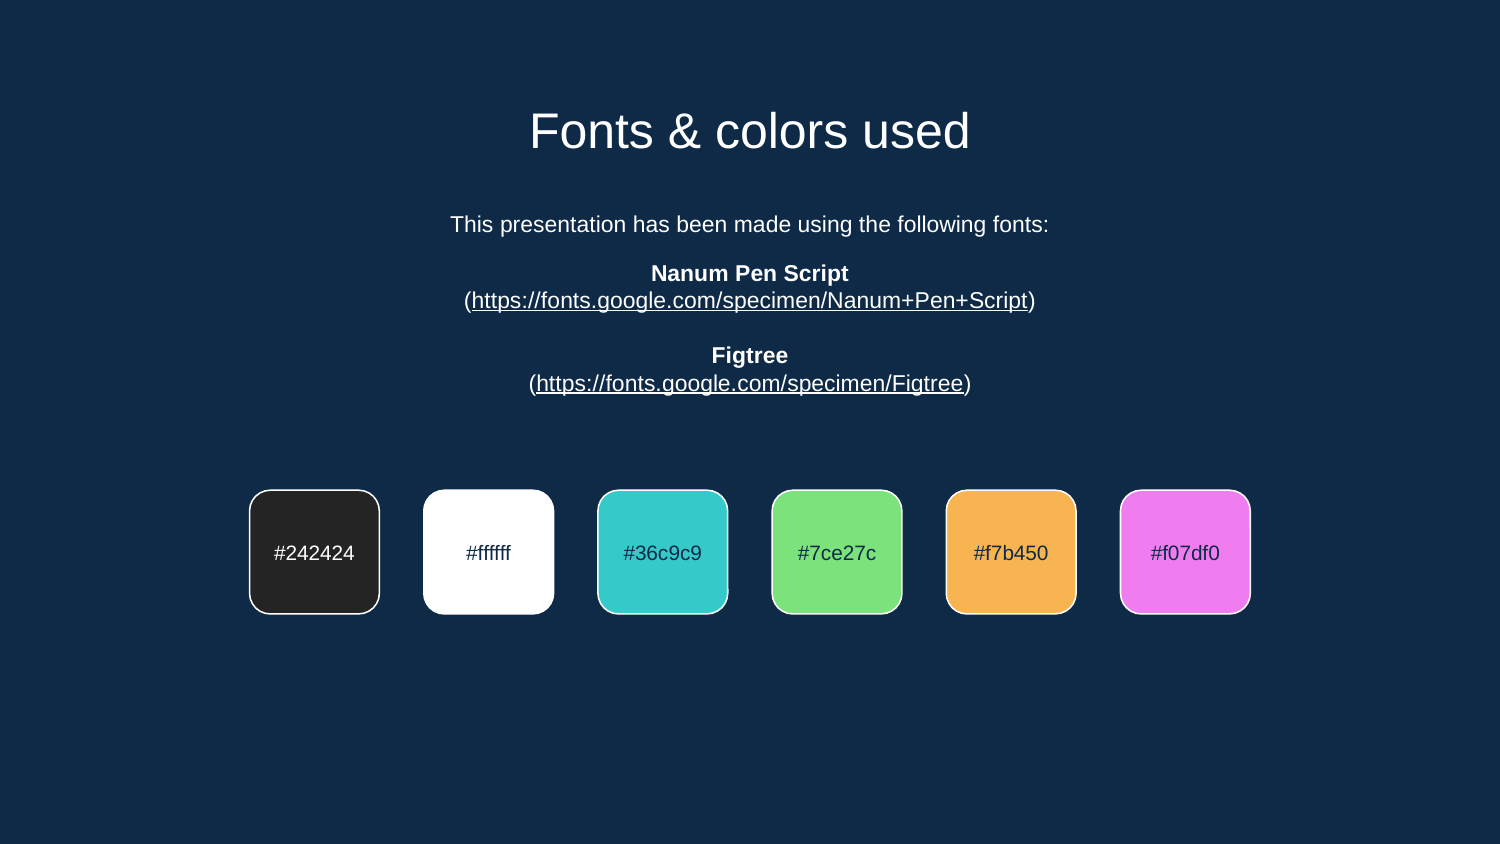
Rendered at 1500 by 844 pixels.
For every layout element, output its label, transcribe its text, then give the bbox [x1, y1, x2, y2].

text_box [946, 589, 1077, 614]
text_box [597, 589, 728, 614]
text_box [946, 490, 1077, 515]
text_box [597, 490, 728, 515]
text_box [423, 589, 554, 614]
title Fonts & colors used [117, 83, 1383, 163]
text_box [249, 589, 380, 614]
text_box [772, 589, 902, 614]
text_box [1120, 589, 1251, 614]
text_box #f7b450 [946, 515, 1077, 589]
text_box #f07df0 [1120, 515, 1251, 589]
text_box [1120, 490, 1251, 515]
text_box [772, 490, 902, 515]
text_box #ffffff [423, 515, 554, 589]
text_box #7ce27c [772, 515, 902, 589]
text_box [423, 490, 554, 515]
list This presentation has been made using the following fonts: Nanum Pen Script (https://fonts.google.com/specimen/Nanum+Pen+Script) Figtree (https://fonts.google.com/specimen/Figtree) [117, 194, 1383, 436]
text_box #36c9c9 [597, 515, 728, 589]
text_box [249, 490, 380, 515]
text_box #242424 [249, 515, 380, 589]
